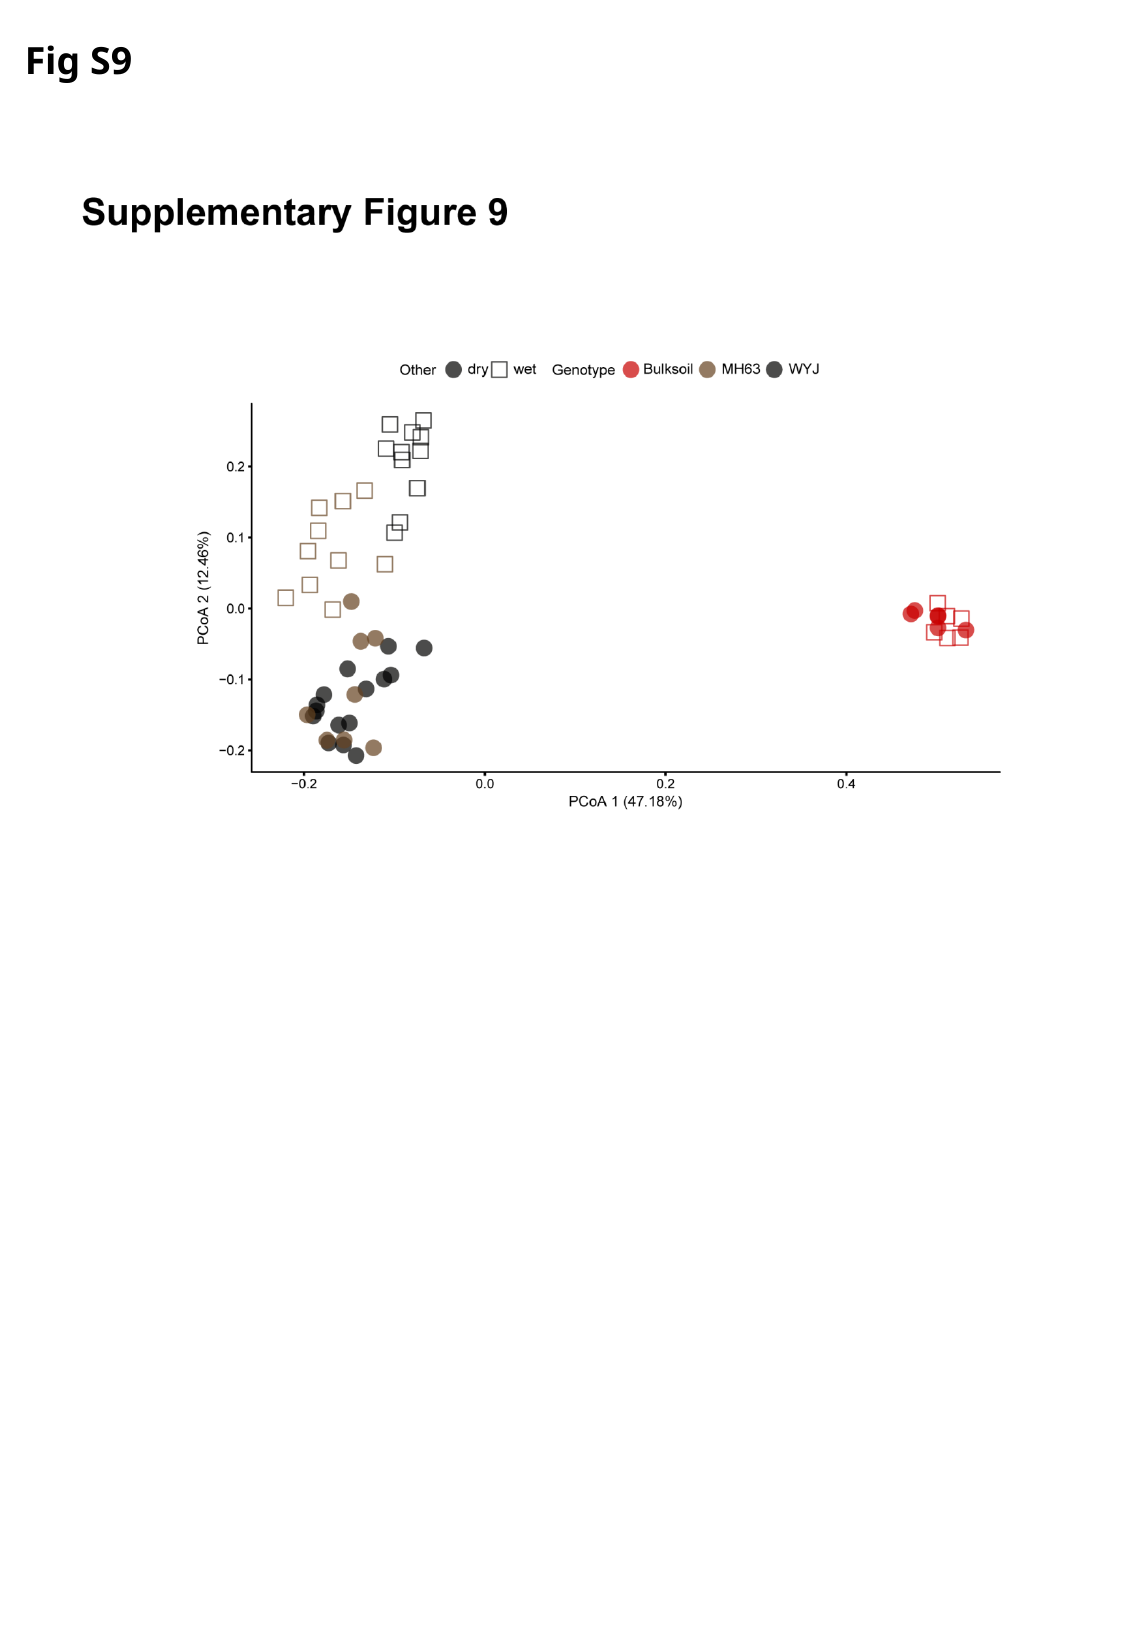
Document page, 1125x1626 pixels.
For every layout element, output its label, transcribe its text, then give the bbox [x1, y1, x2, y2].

text_box Fig S9 [9, 29, 180, 90]
picture [80, 192, 1009, 818]
